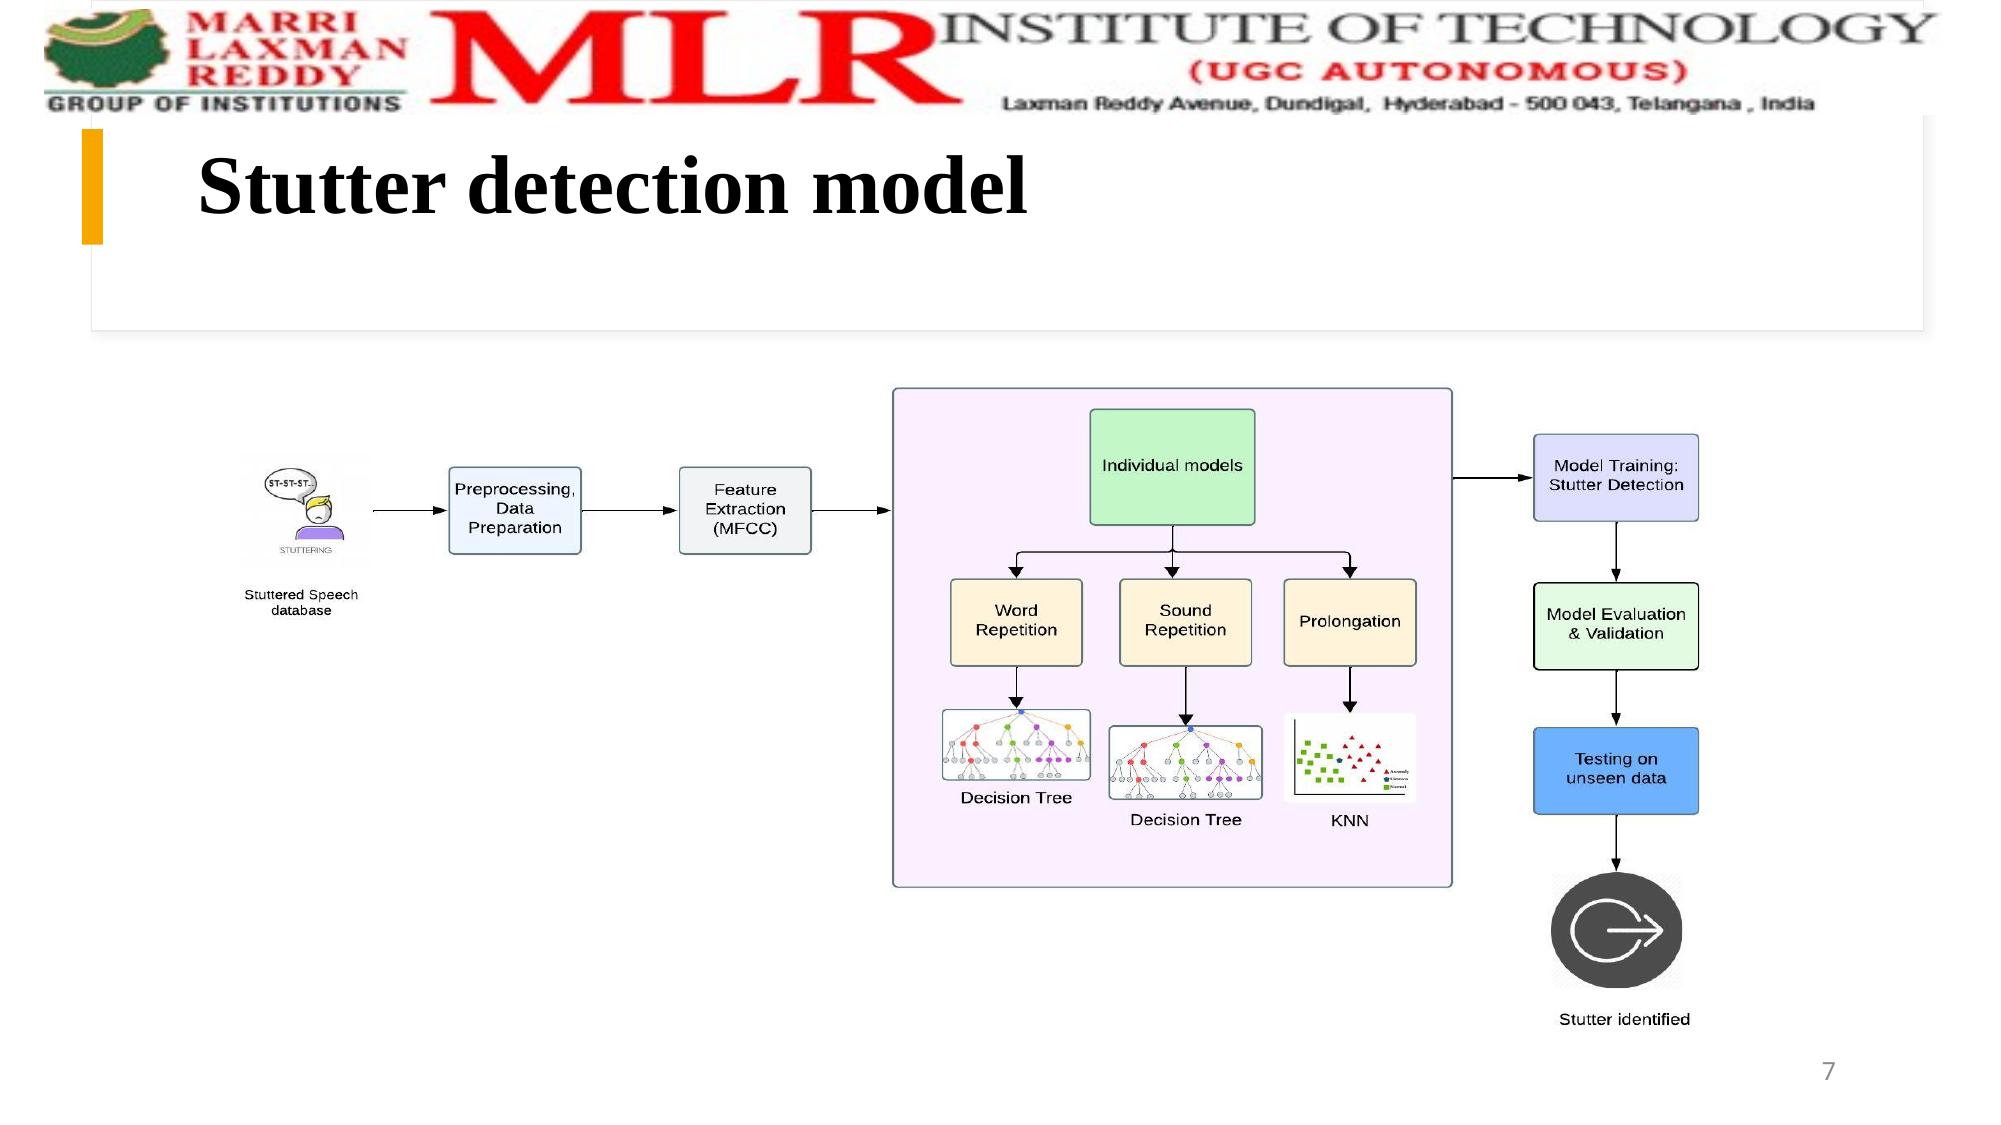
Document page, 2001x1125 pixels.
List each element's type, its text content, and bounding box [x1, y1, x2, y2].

slide_number 7 [1401, 1042, 1851, 1103]
title Stutter detection model [183, 115, 1851, 284]
picture [44, 9, 1942, 115]
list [186, 359, 1731, 1070]
